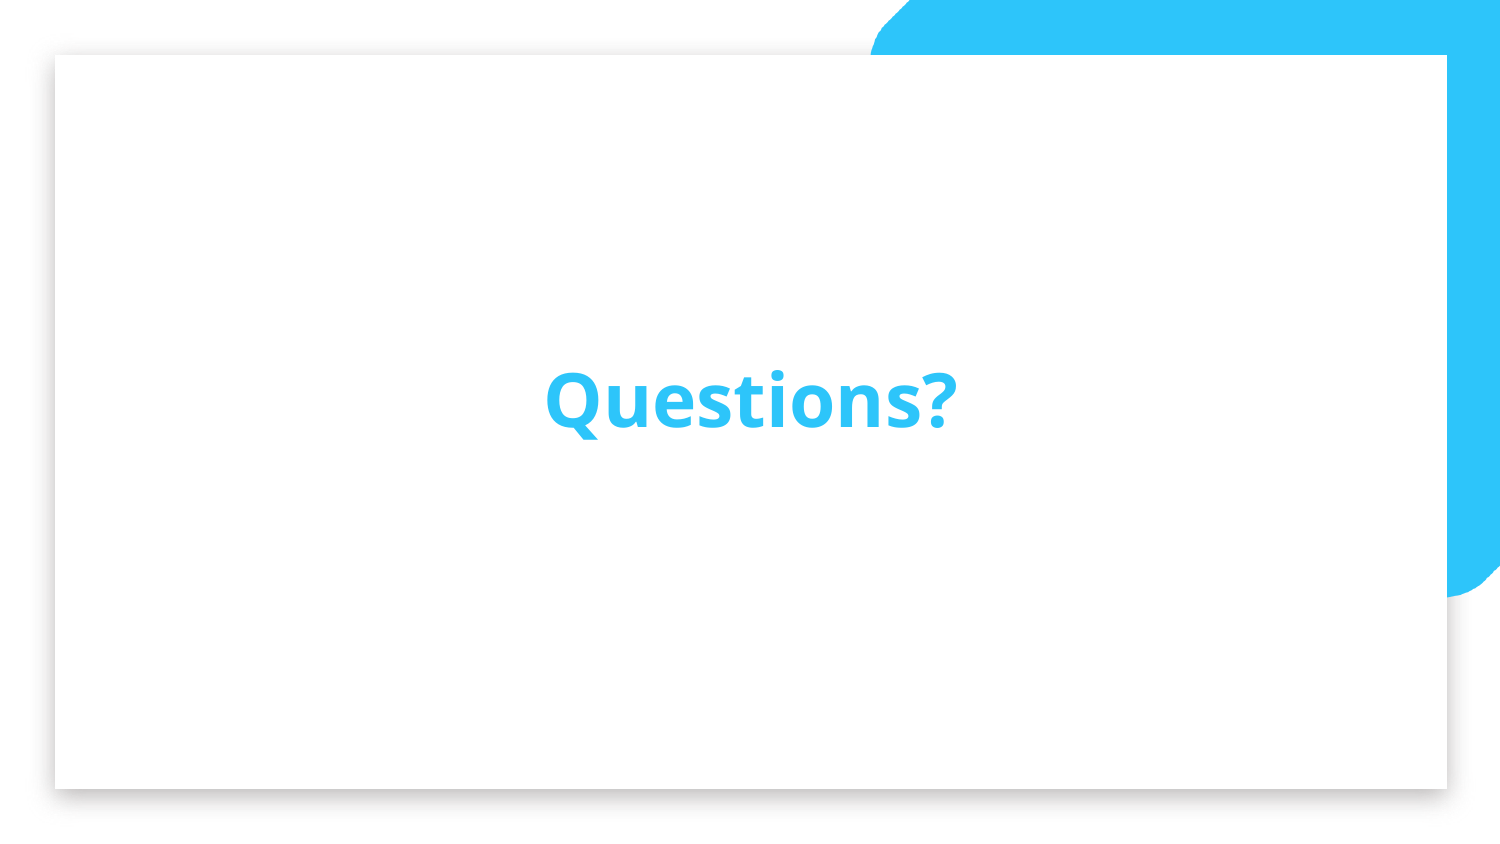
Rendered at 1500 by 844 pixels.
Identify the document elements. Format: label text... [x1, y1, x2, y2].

text_box Questions? [504, 337, 997, 482]
picture [0, 0, 1500, 844]
